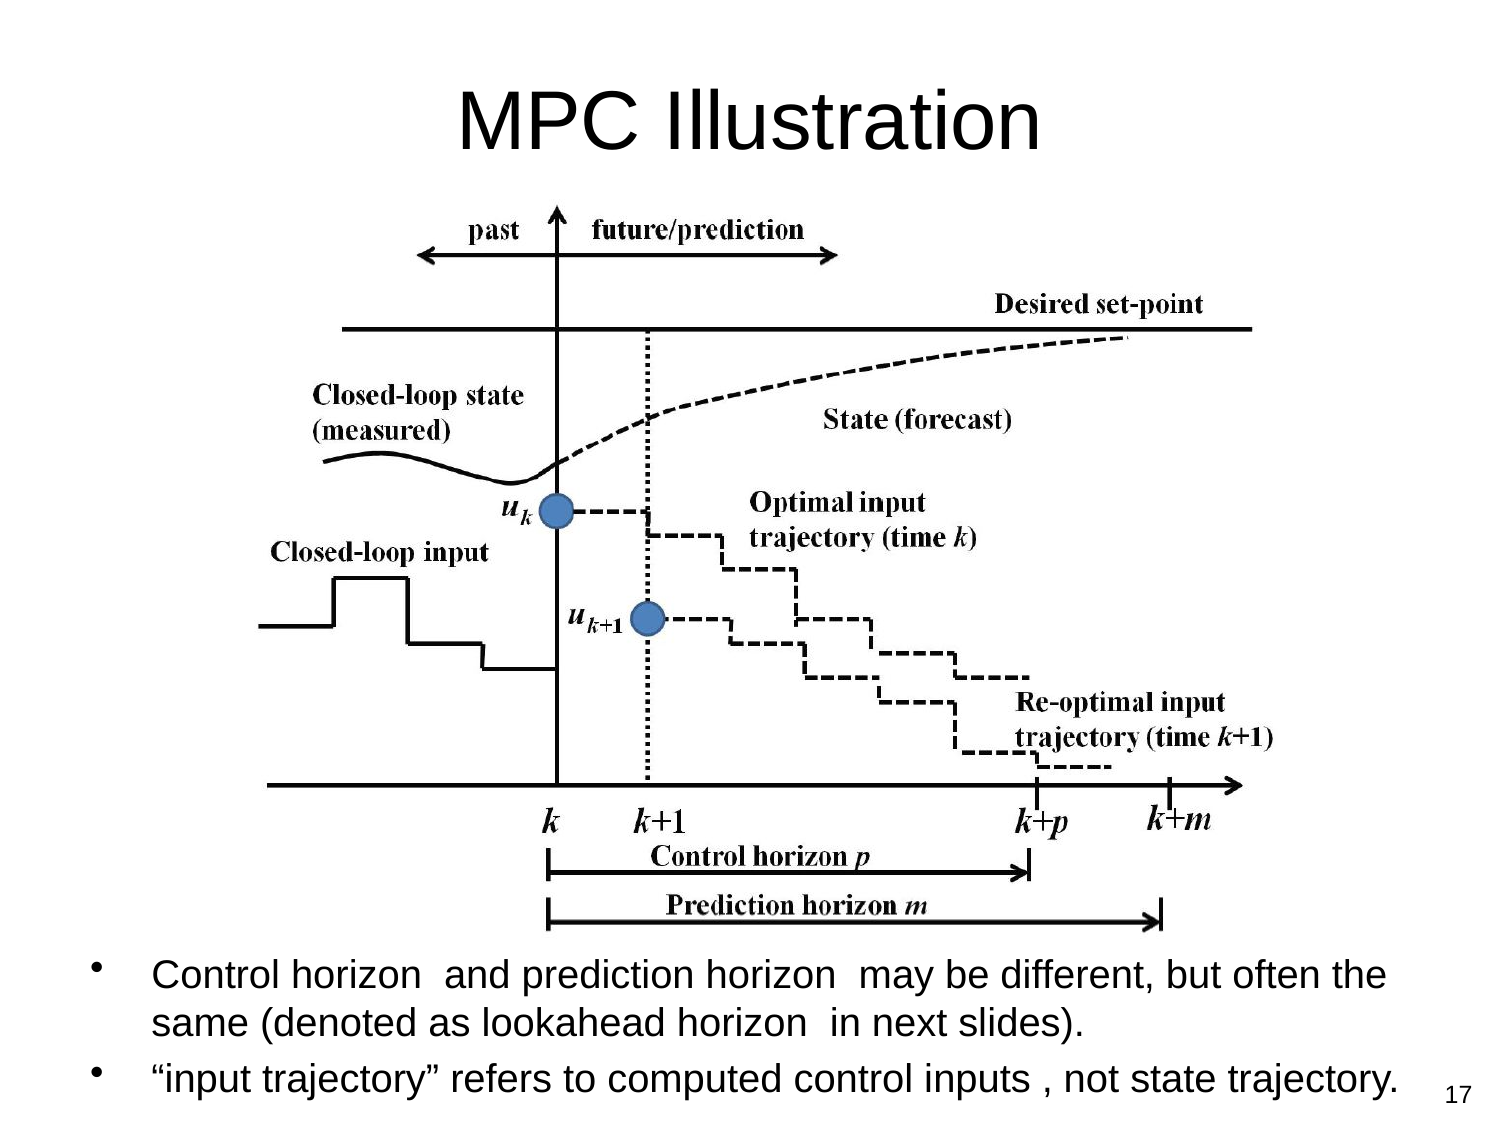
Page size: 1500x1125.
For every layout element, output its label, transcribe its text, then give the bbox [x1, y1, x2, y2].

slide_number 17 [1137, 1070, 1488, 1112]
title MPC Illustration [74, 44, 1426, 188]
picture [222, 160, 1278, 942]
